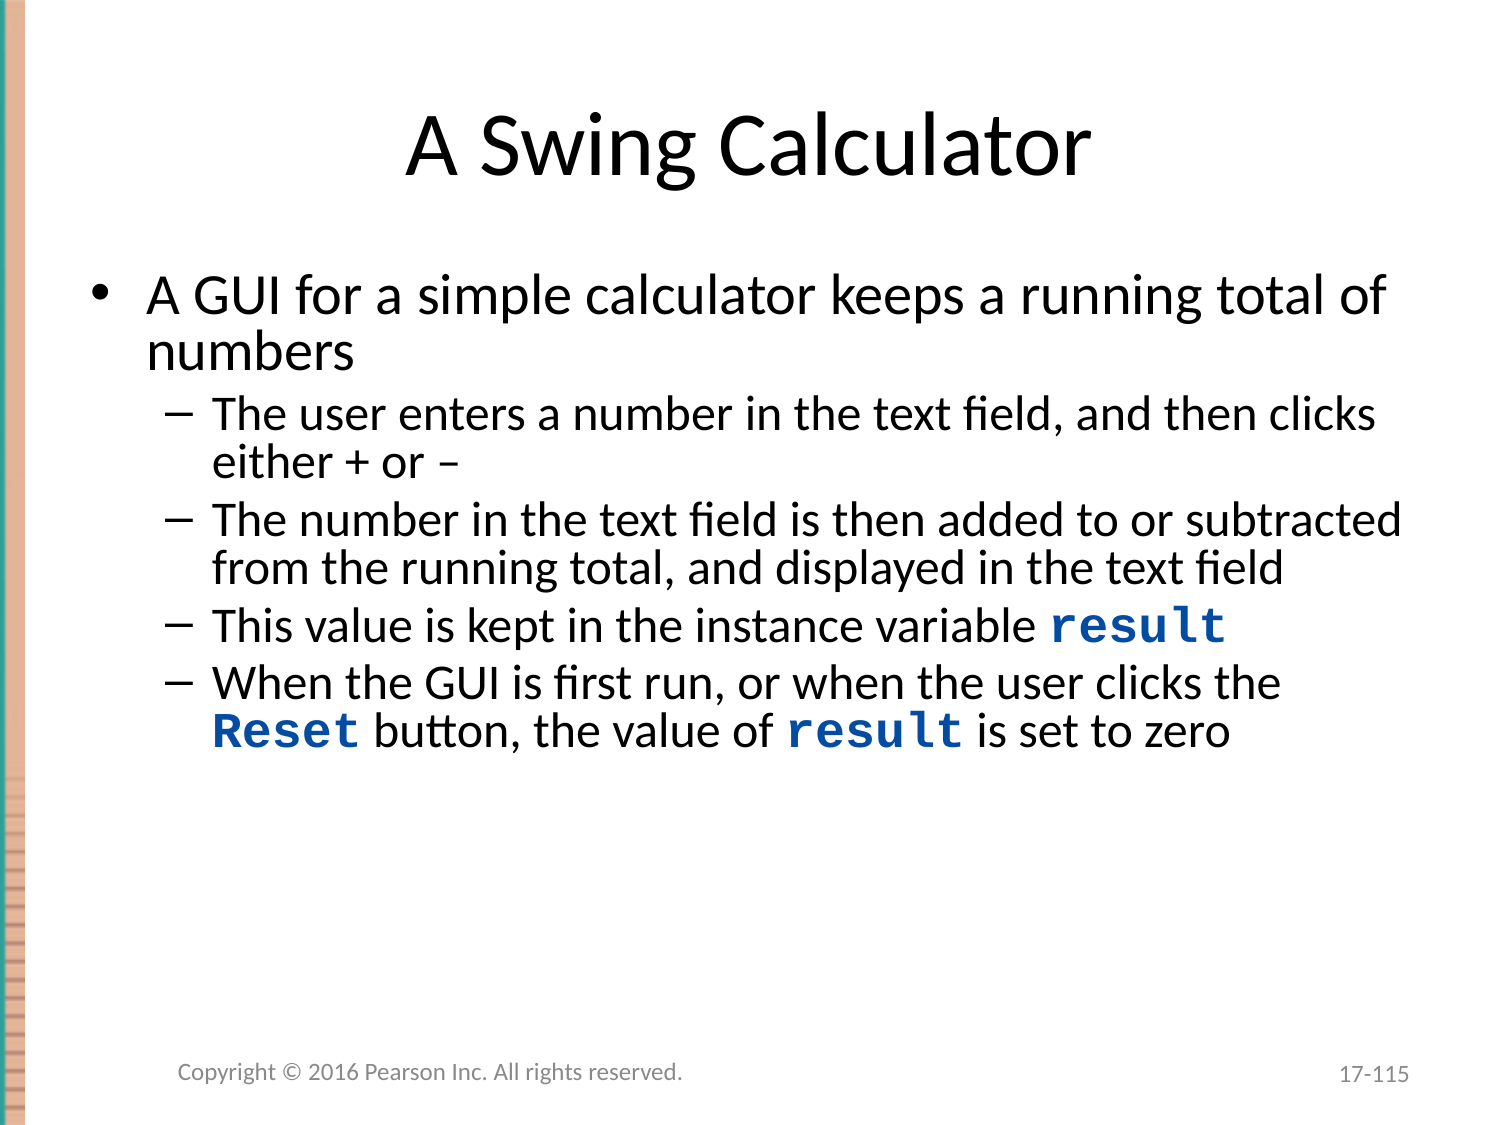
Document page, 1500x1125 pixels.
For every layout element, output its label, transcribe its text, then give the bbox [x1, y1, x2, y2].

list A GUI for a simple calculator keeps a running total of numbers The user enters a number in the text field, and then clicks either + or – The number in the text field is then added to or subtracted from the running total, and displayed in the text field This value is kept in the instance variable result When the GUI is first run, or when the user clicks the Reset button, the value of result is set to zero [75, 262, 1425, 1005]
footer Copyright © 2016 Pearson Inc. All rights reserved. [75, 1040, 788, 1100]
picture [0, 0, 25, 1125]
title A Swing Calculator [75, 45, 1425, 233]
slide_number 17-115 [1074, 1042, 1425, 1103]
